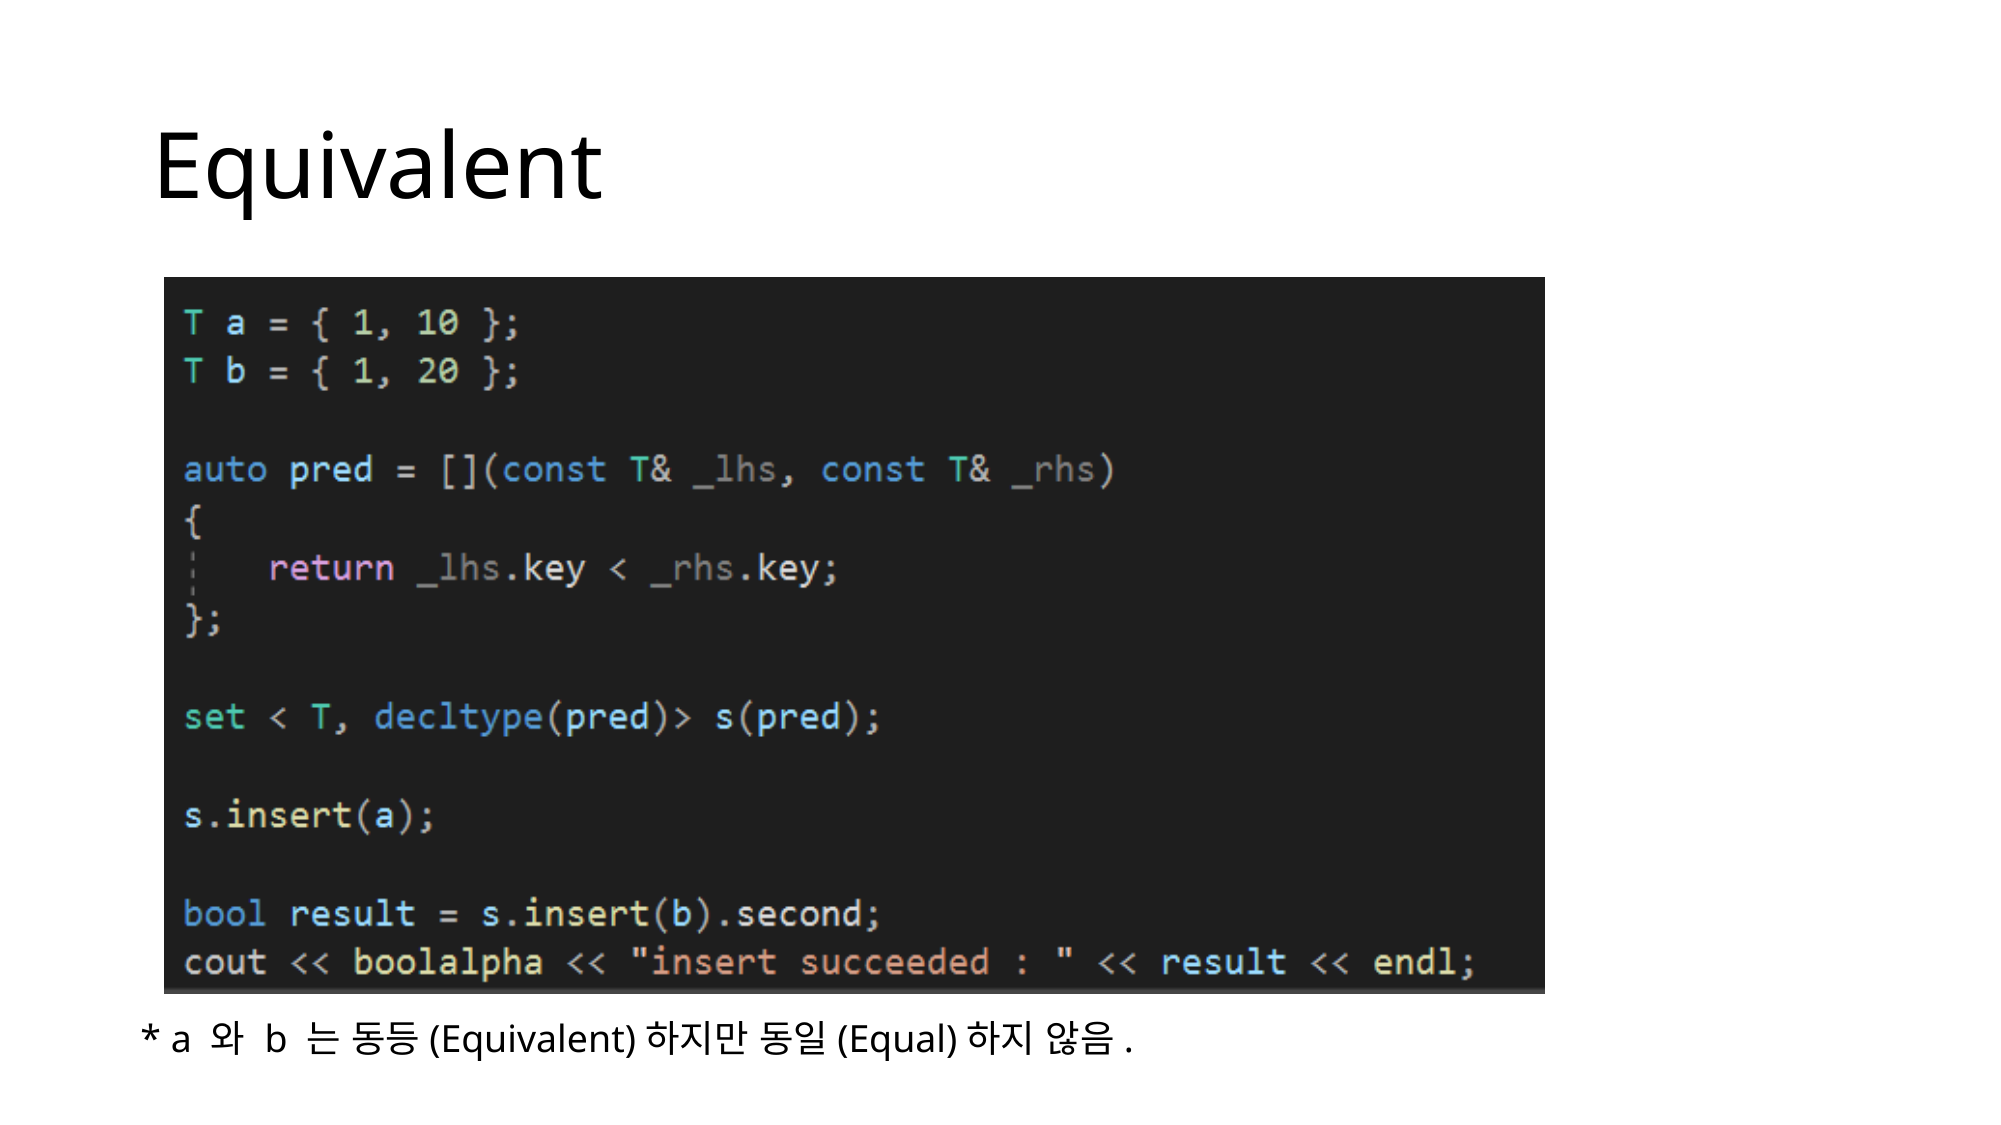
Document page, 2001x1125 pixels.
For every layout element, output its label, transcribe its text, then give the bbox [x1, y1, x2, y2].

title Equivalent [137, 59, 1863, 278]
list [164, 277, 1545, 994]
text_box * a 와 b 는 동등(Equivalent)하지만 동일(Equal)하지 않음. [125, 1007, 1149, 1068]
